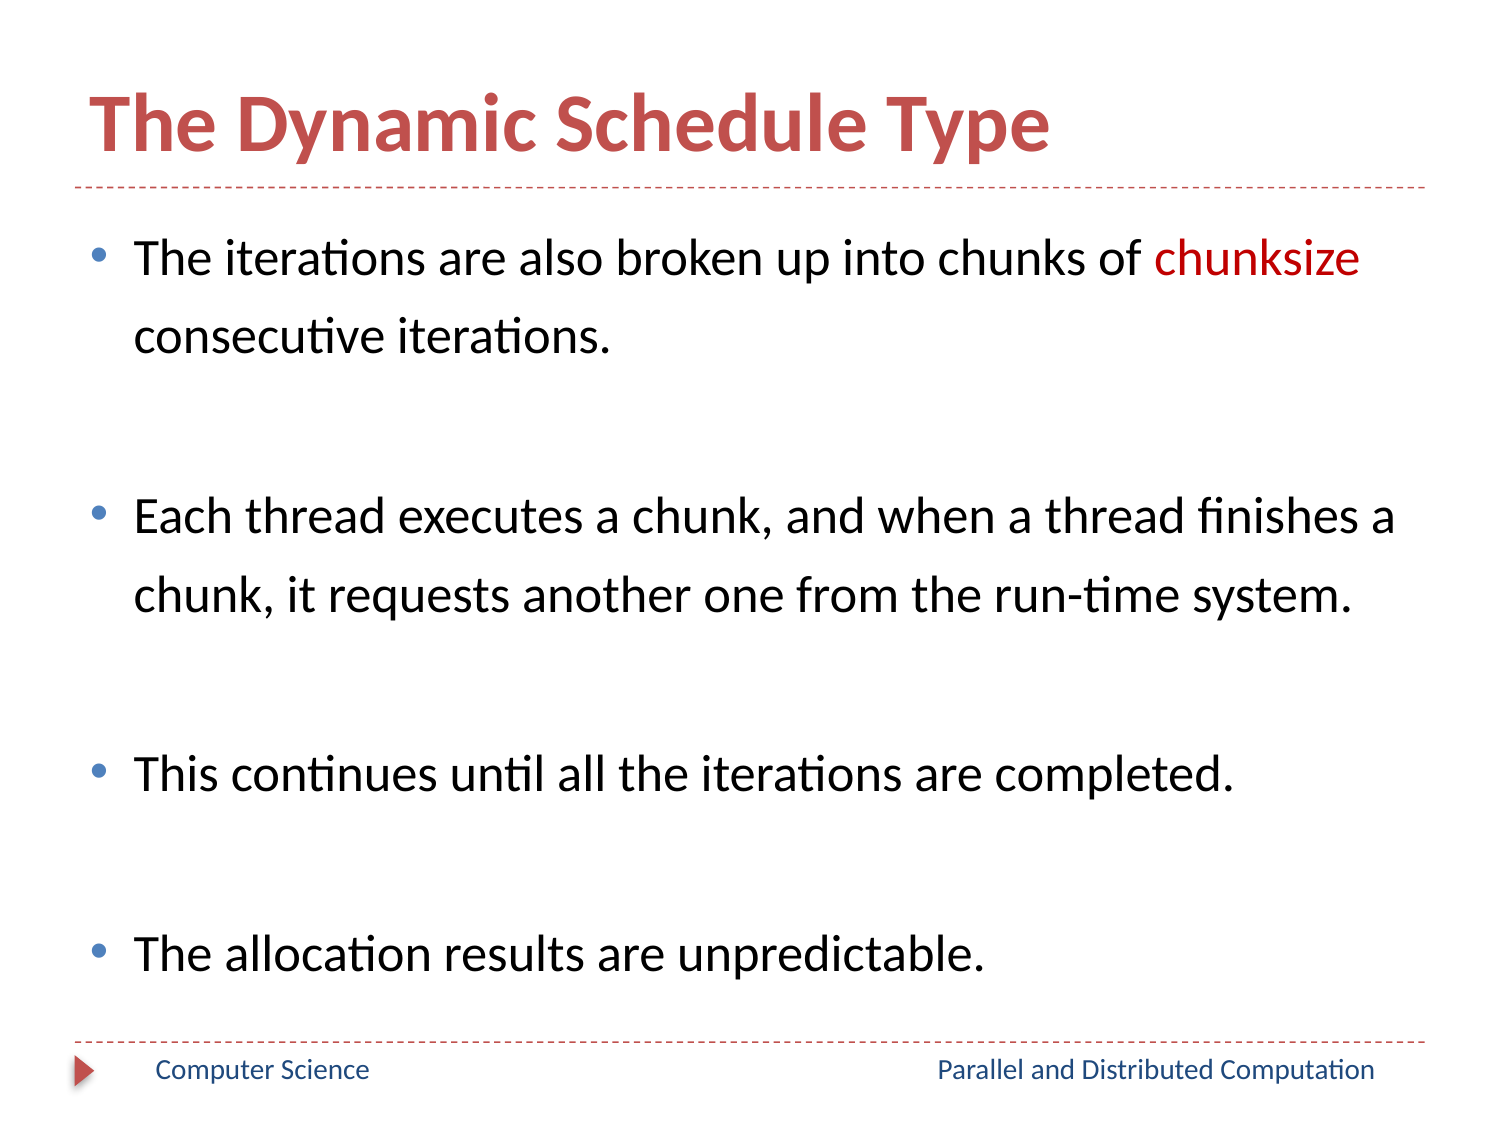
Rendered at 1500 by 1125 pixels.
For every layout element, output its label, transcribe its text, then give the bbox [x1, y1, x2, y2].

title The Dynamic Schedule Type [75, 12, 1425, 175]
slide_number Parallel and Distributed Computation [887, 1042, 1426, 1103]
list The iterations are also broken up into chunks of chunksize consecutive iterations. Each thread executes a chunk, and when a thread finishes a chunk, it requests another one from the run-time system. This continues until all the iterations are completed. The allocation results are unpredictable. [75, 200, 1425, 1043]
slide_number Computer Science [100, 1043, 426, 1103]
